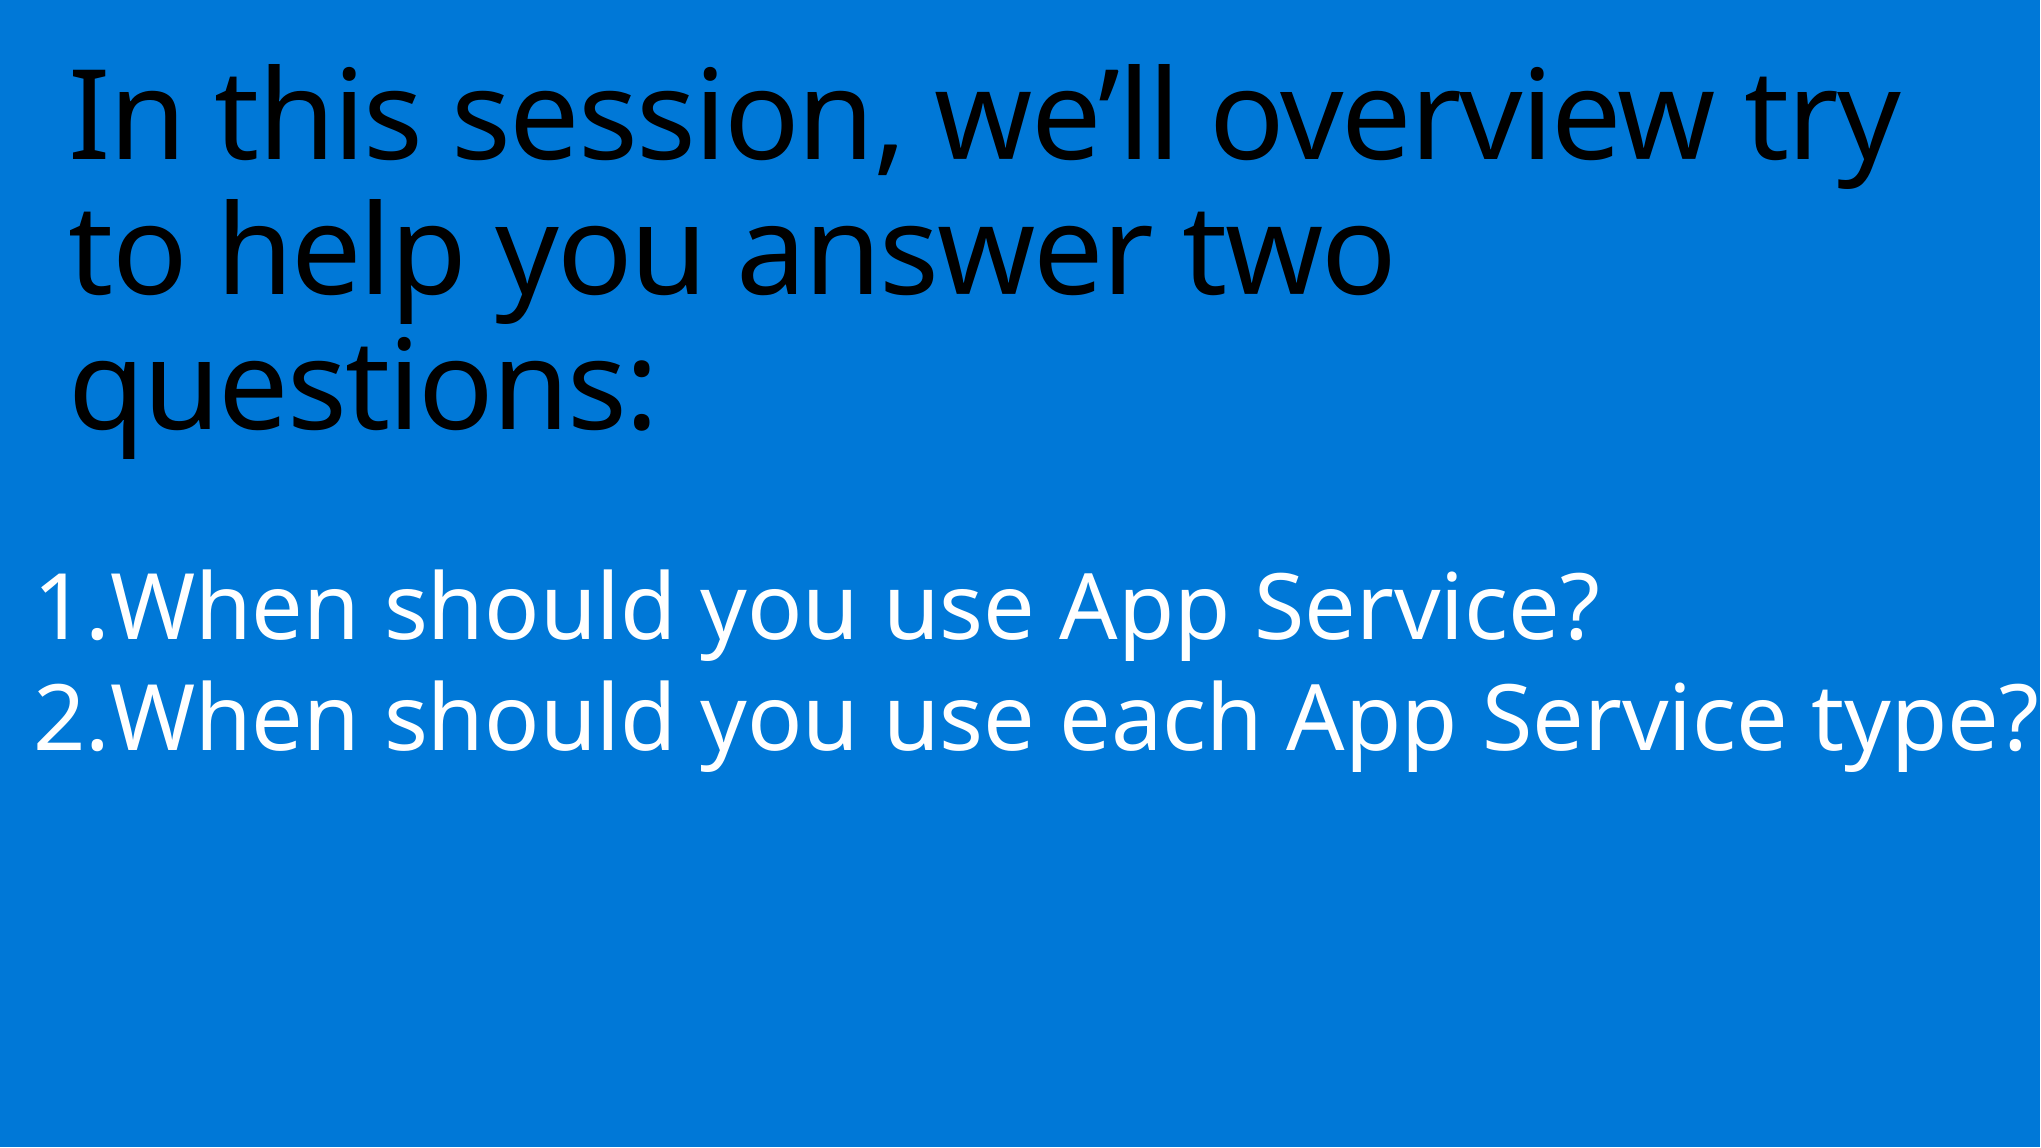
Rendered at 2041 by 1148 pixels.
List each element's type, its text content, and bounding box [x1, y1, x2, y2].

text_box When should you use App Service? When should you use each App Service type? [3, 536, 2041, 795]
title In this session, we’ll overview try to help you answer two questions: [45, 36, 1996, 387]
